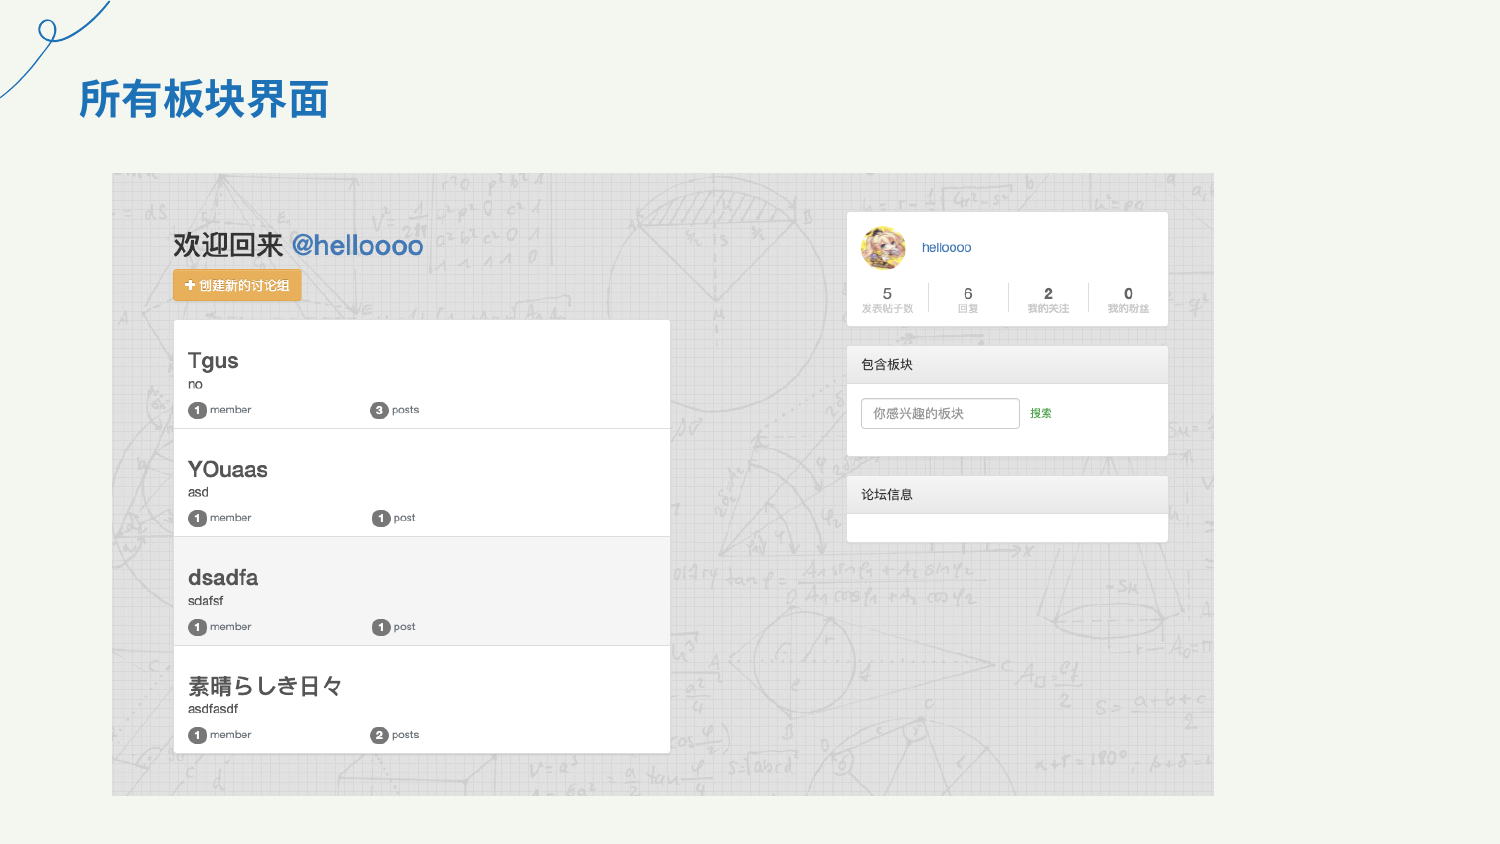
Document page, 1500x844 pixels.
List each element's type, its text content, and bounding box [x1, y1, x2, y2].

text_box 所有板块界面 [64, 65, 878, 131]
picture [111, 173, 1214, 797]
